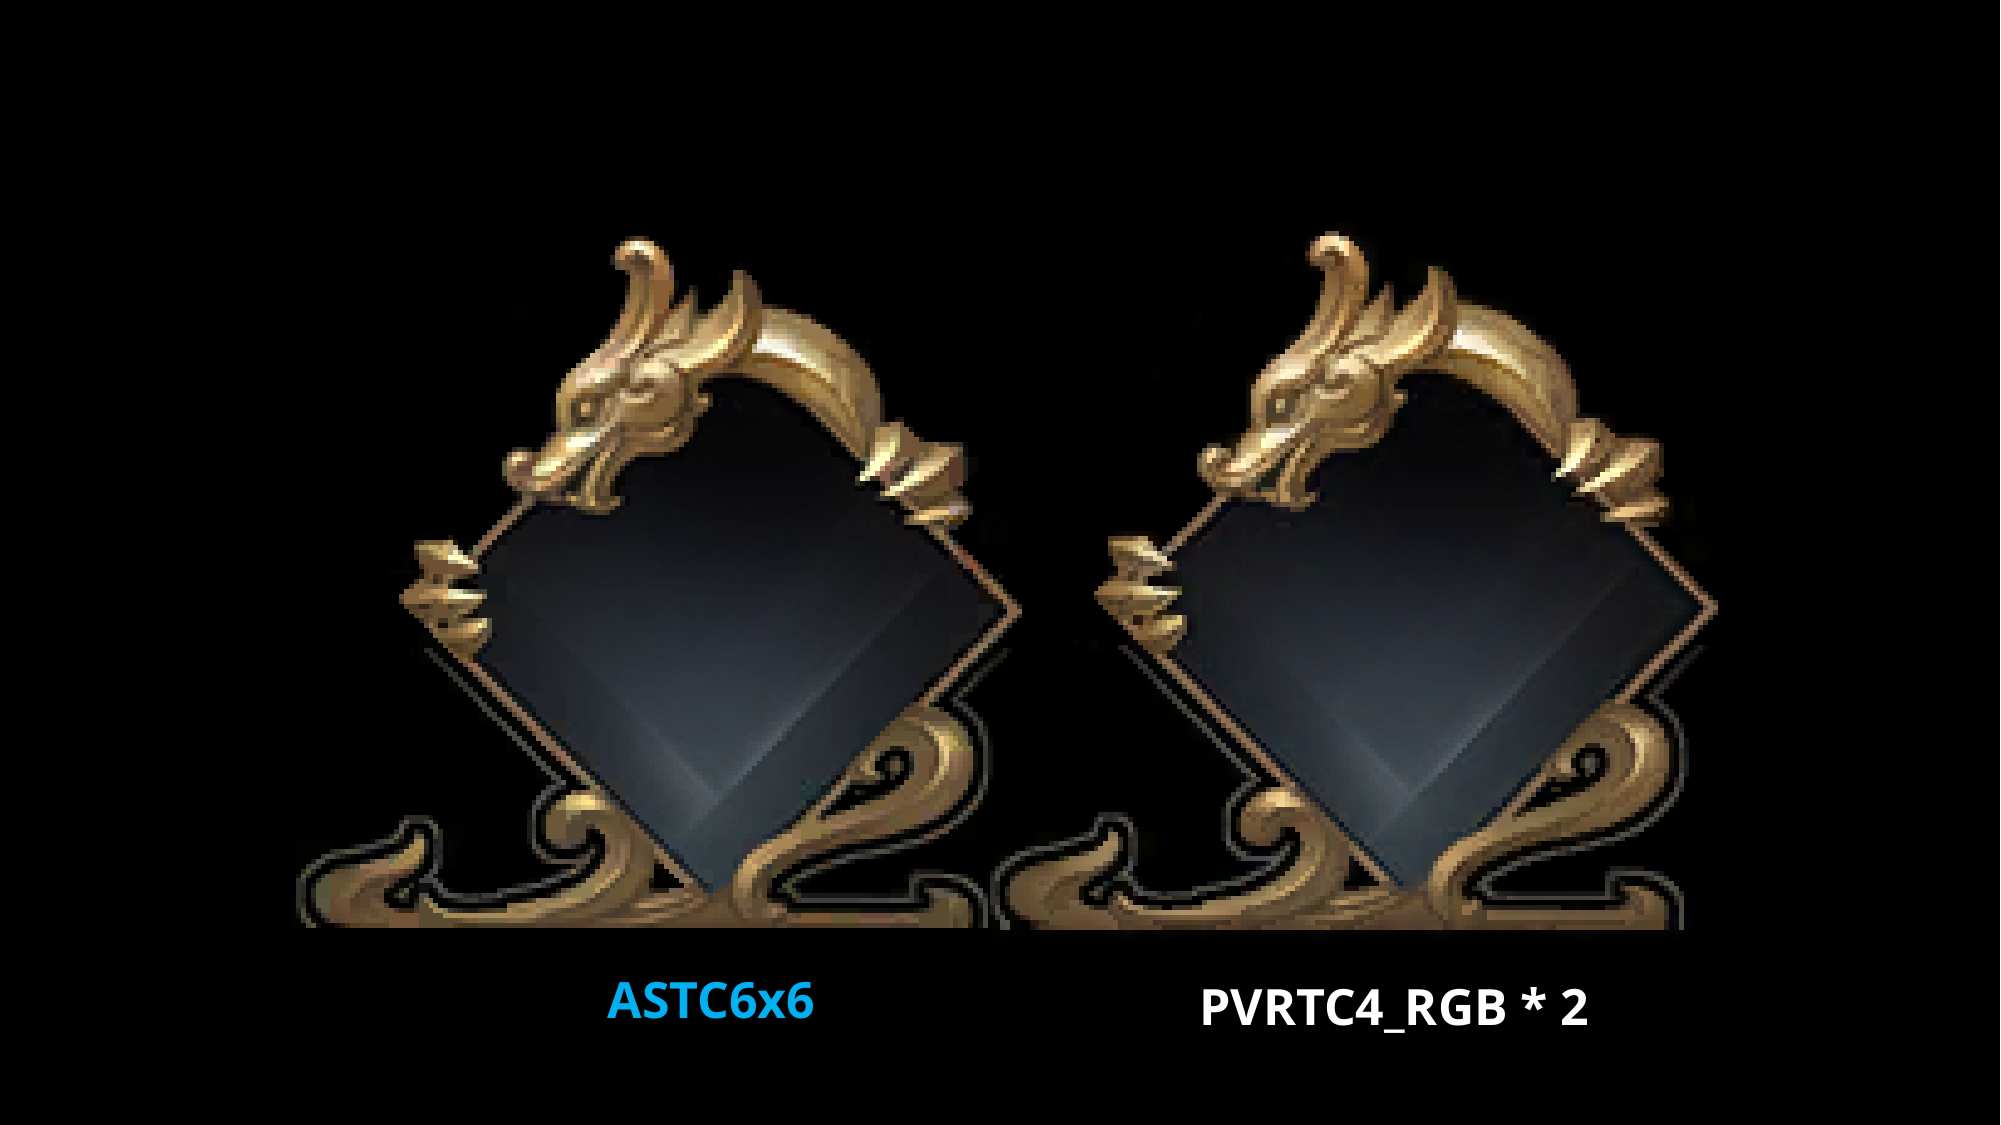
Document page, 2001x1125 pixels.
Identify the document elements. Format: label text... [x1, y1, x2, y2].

picture [271, 143, 1758, 960]
text_box PVRTC4_RGB * 2 [1129, 967, 1660, 1043]
text_box ASTC6x6 [508, 961, 915, 1037]
